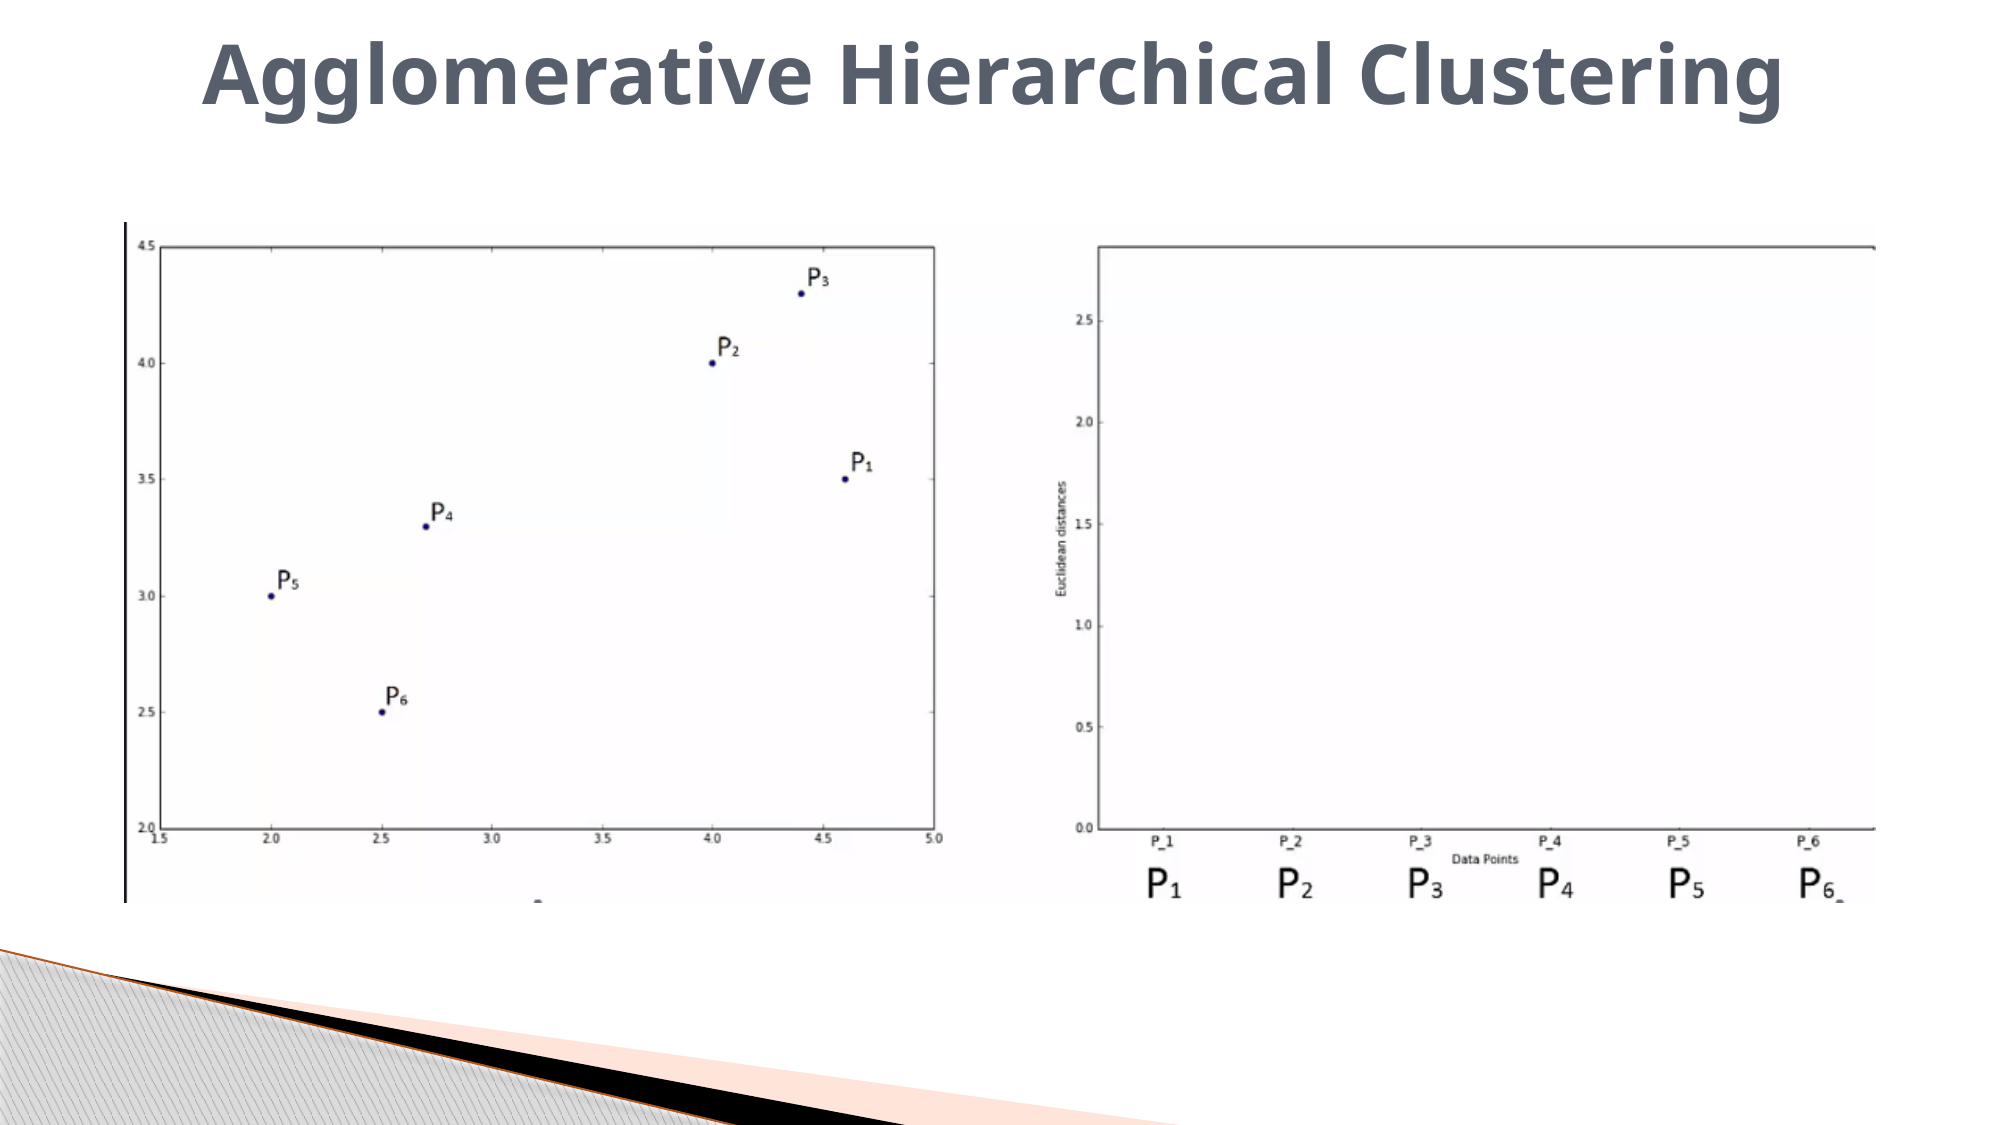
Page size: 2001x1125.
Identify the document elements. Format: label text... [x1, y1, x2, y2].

title Agglomerative Hierarchical Clustering [187, 13, 1813, 129]
picture [123, 222, 1876, 903]
